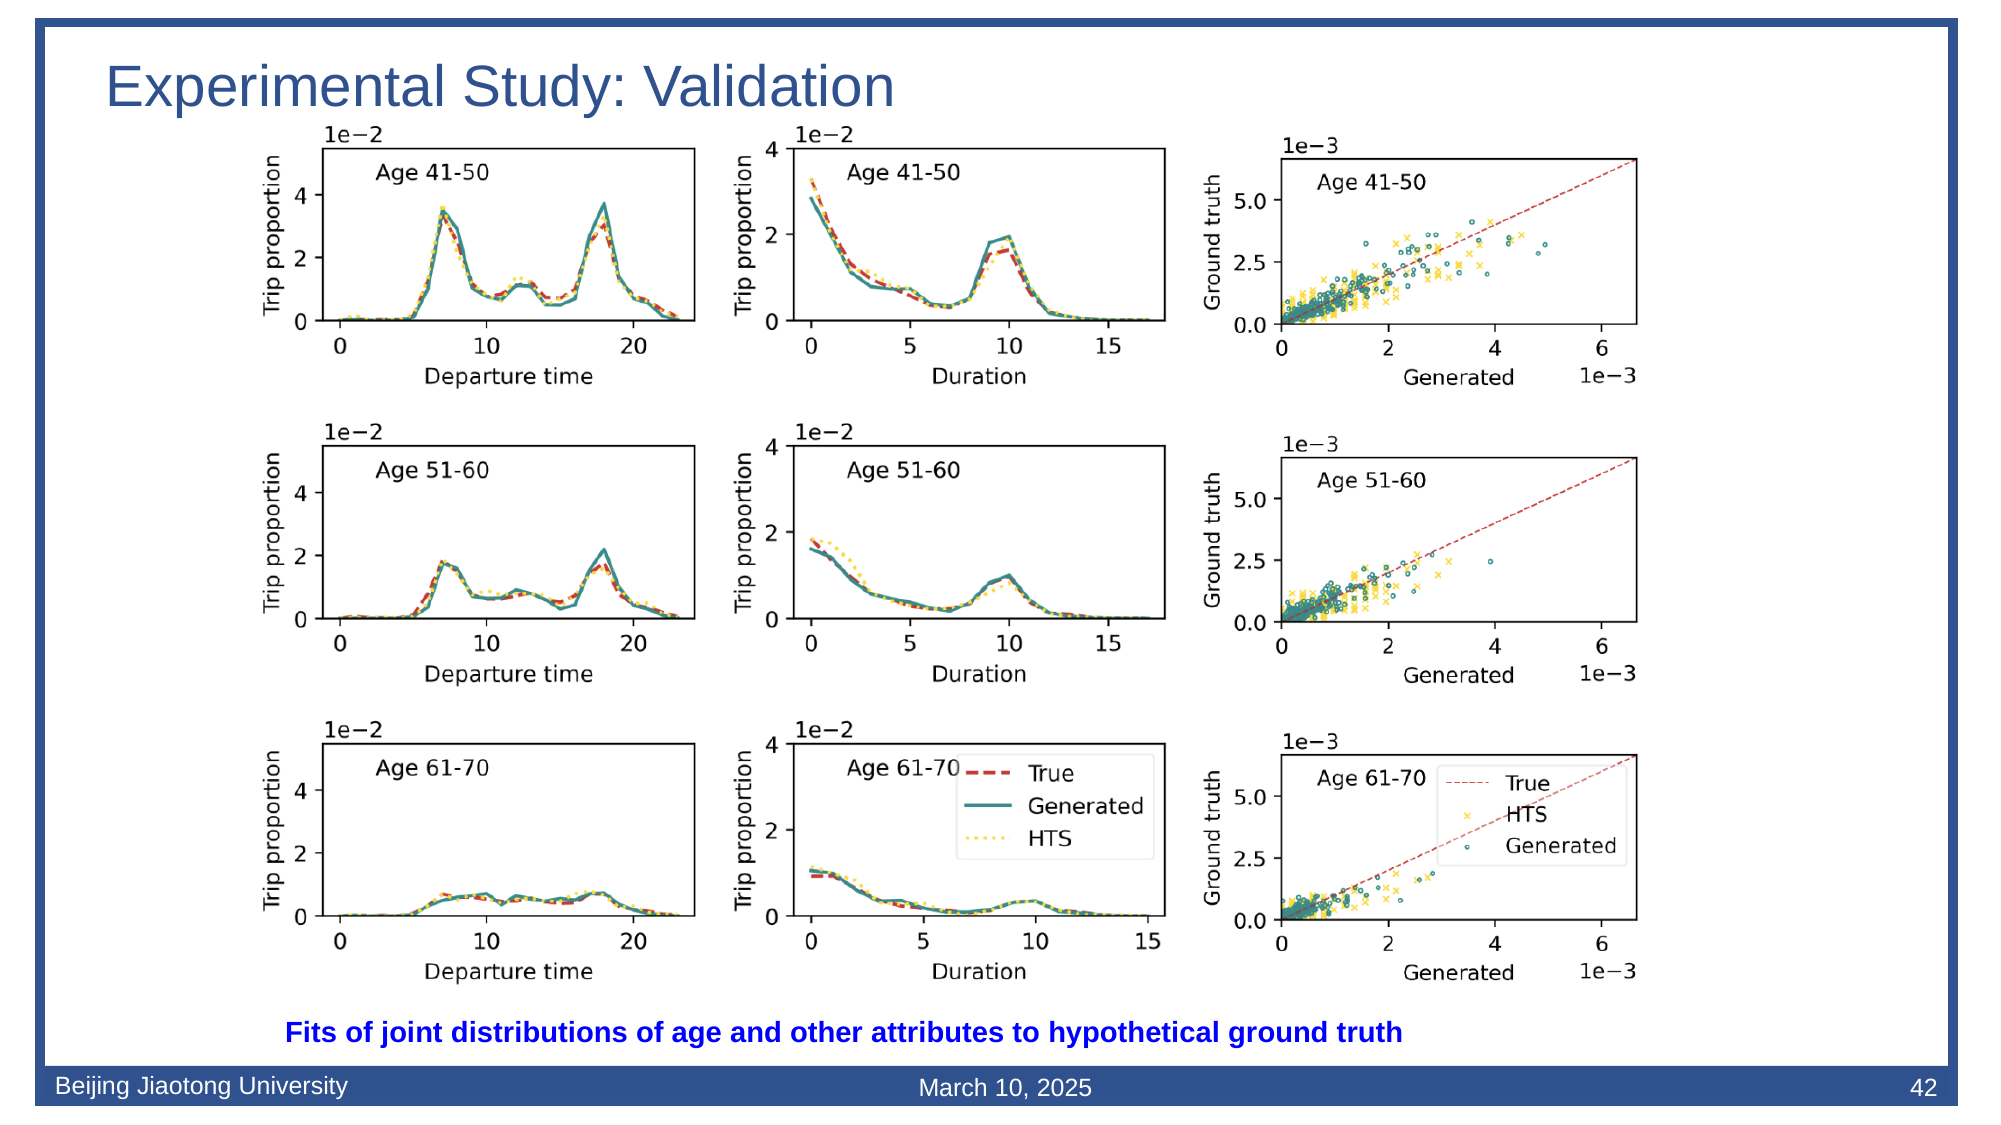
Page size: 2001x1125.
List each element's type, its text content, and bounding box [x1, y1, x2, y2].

slide_number 42 [1503, 1066, 1953, 1108]
picture [243, 125, 1657, 993]
text_box Fits of joint distributions of age and other attributes to hypothetical ground truth [270, 1005, 1733, 1056]
text_box Experimental Study: Validation [90, 40, 1733, 126]
